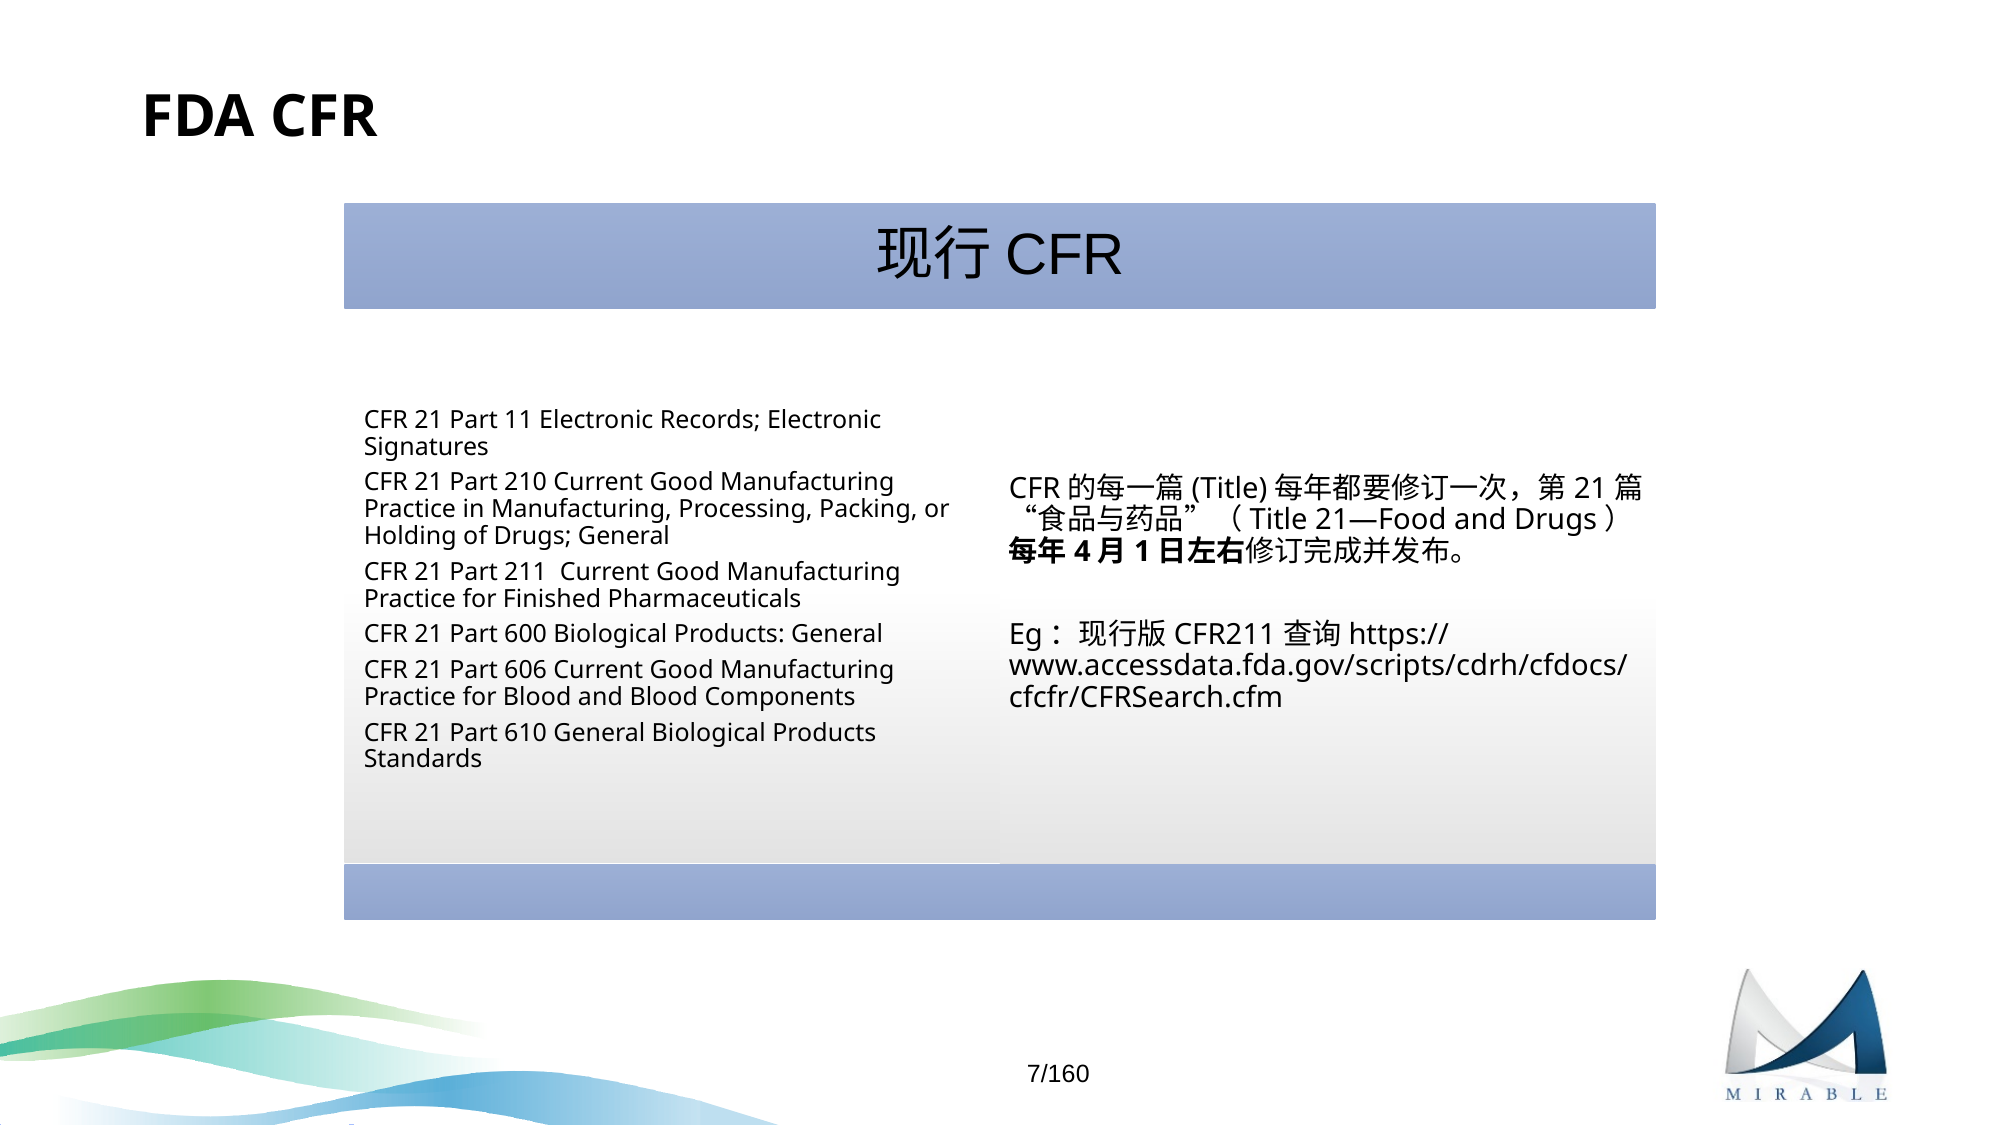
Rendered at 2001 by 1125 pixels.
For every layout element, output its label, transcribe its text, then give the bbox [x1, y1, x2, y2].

slide_number 7/160 [833, 1042, 1284, 1103]
title FDA CFR [125, 64, 1874, 172]
picture [0, 977, 702, 1125]
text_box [344, 171, 1656, 952]
picture [1711, 968, 1898, 1102]
